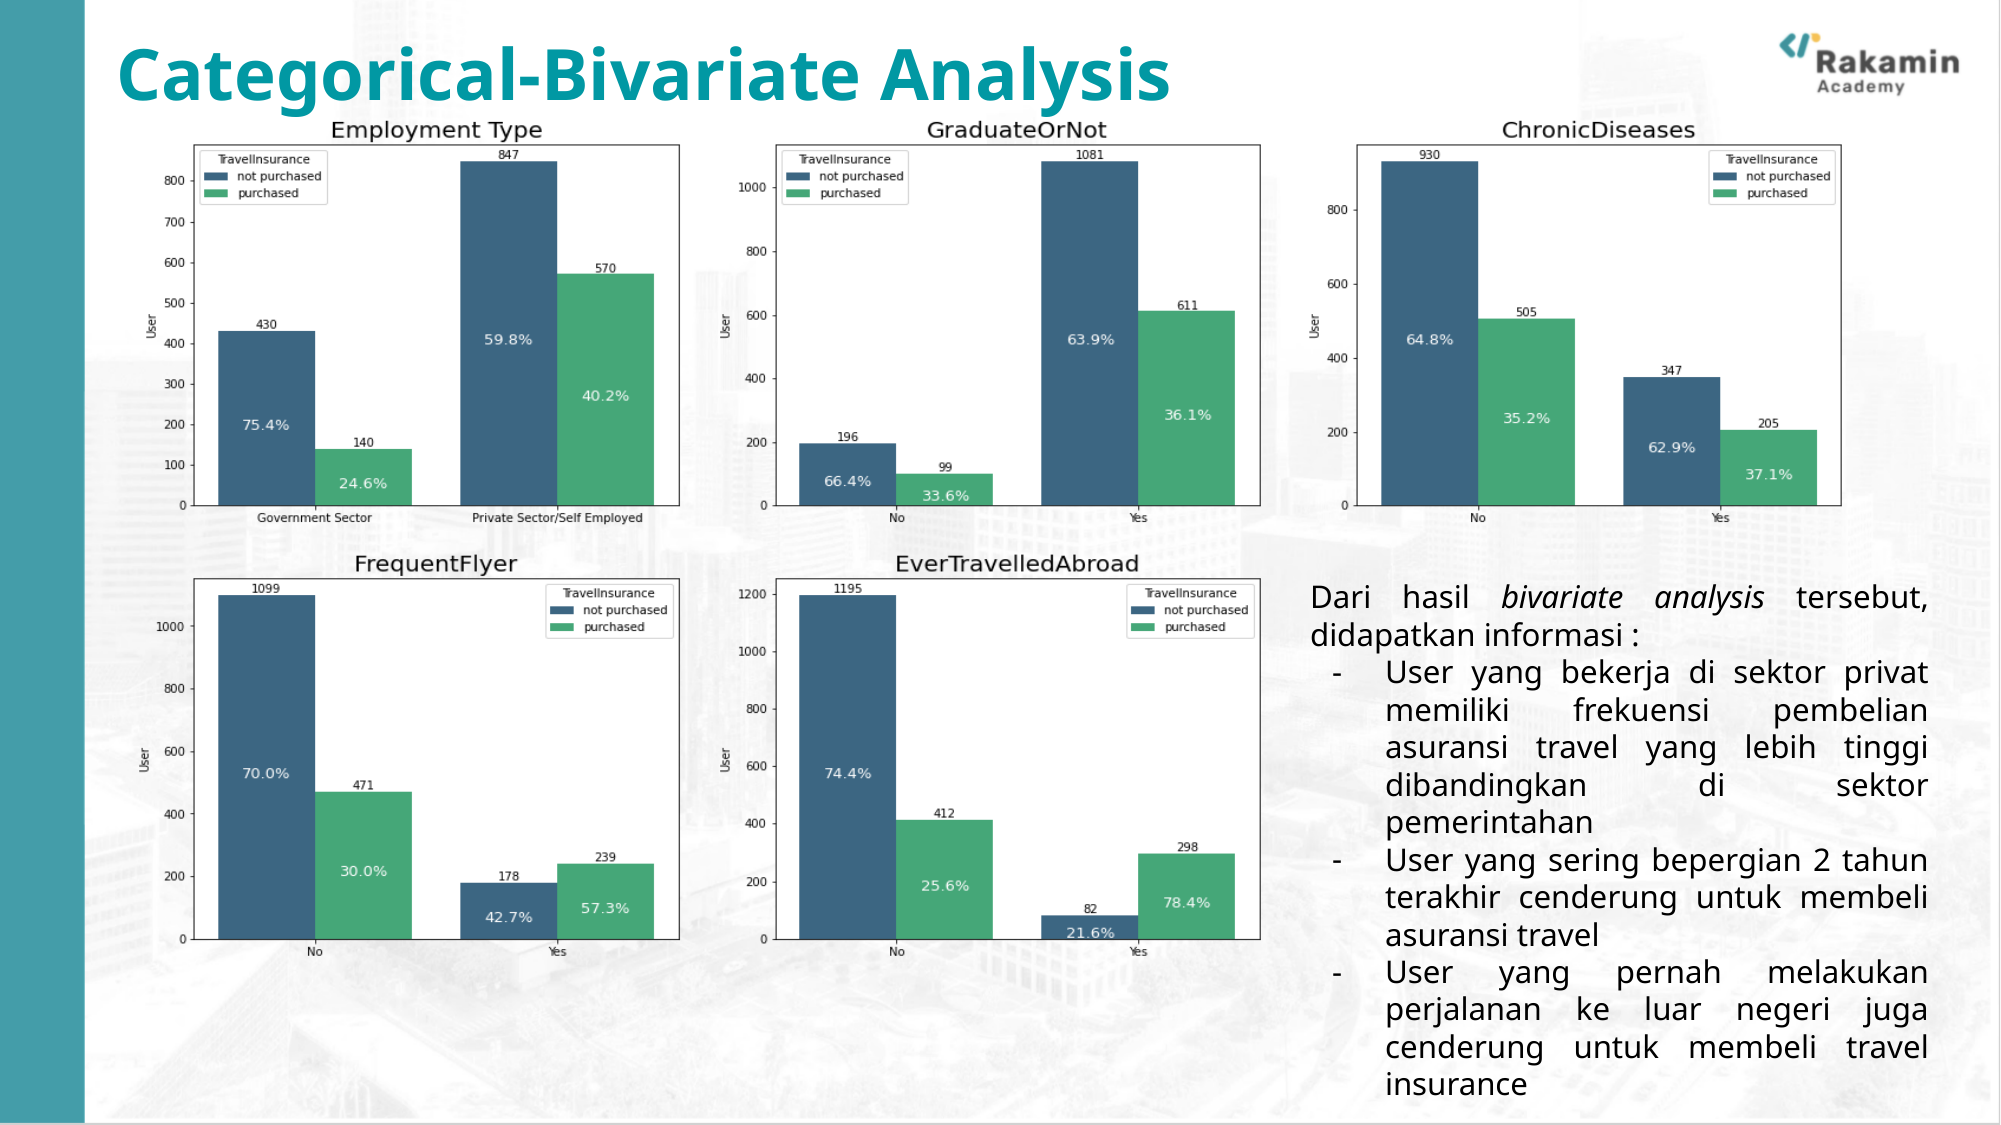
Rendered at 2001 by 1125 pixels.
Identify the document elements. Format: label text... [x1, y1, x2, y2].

picture [0, 0, 2001, 1125]
title Categorical-Bivariate Analysis [96, 9, 1932, 136]
text_box Dari hasil bivariate analysis tersebut, didapatkan informasi : User yang bekerja di sektor privat memiliki frekuensi pembelian asuransi travel yang lebih tinggi dibandingkan di sektor pemerintahan User yang sering bepergian 2 tahun terakhir cenderung untuk membeli asuransi travel User yang pernah melakukan perjalanan ke luar negeri juga cenderung untuk membeli travel insurance [1295, 562, 1945, 1117]
